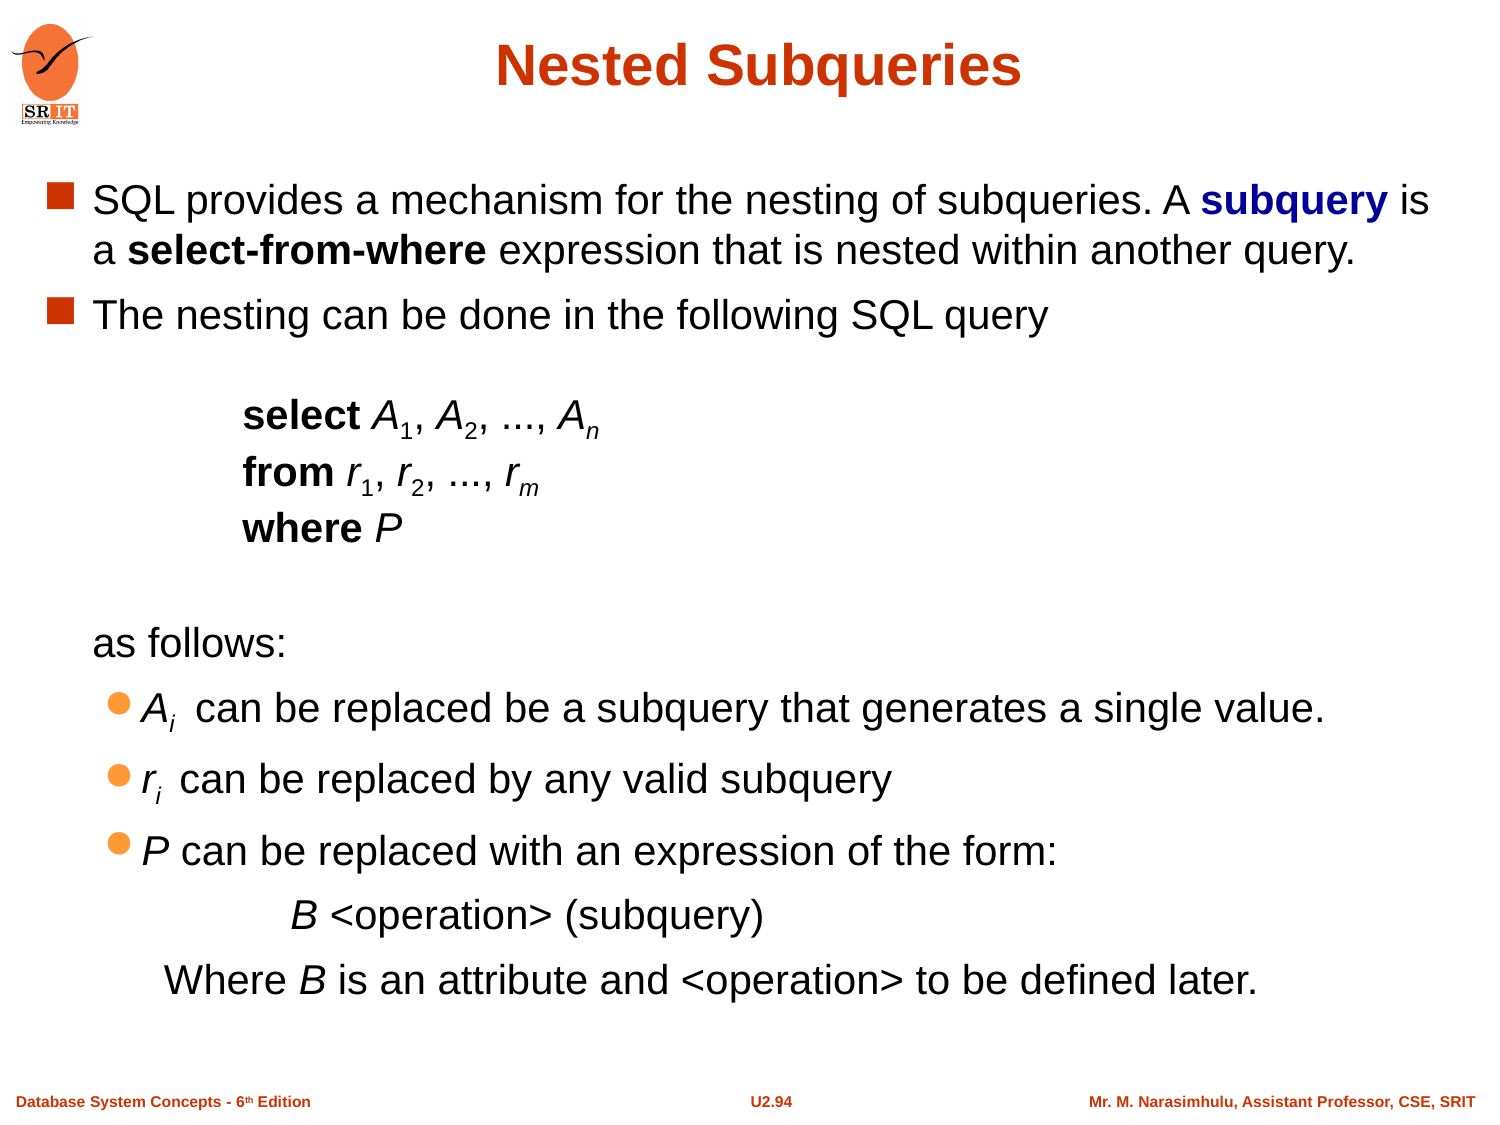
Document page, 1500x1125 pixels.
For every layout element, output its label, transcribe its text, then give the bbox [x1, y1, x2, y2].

picture [11, 19, 93, 128]
title Nested Subqueries [70, 29, 1450, 105]
list SQL provides a mechanism for the nesting of subqueries. A subquery is a select-from-where expression that is nested within another query. The nesting can be done in the following SQL query select A1, A2, ..., An from r1, r2, ..., rm where P as follows: Ai can be replaced be a subquery that generates a single value. ri can be replaced by any valid subquery P can be replaced with an expression of the form: B <operation> (subquery) Where B is an attribute and <operation> to be defined later. [35, 165, 1450, 1039]
